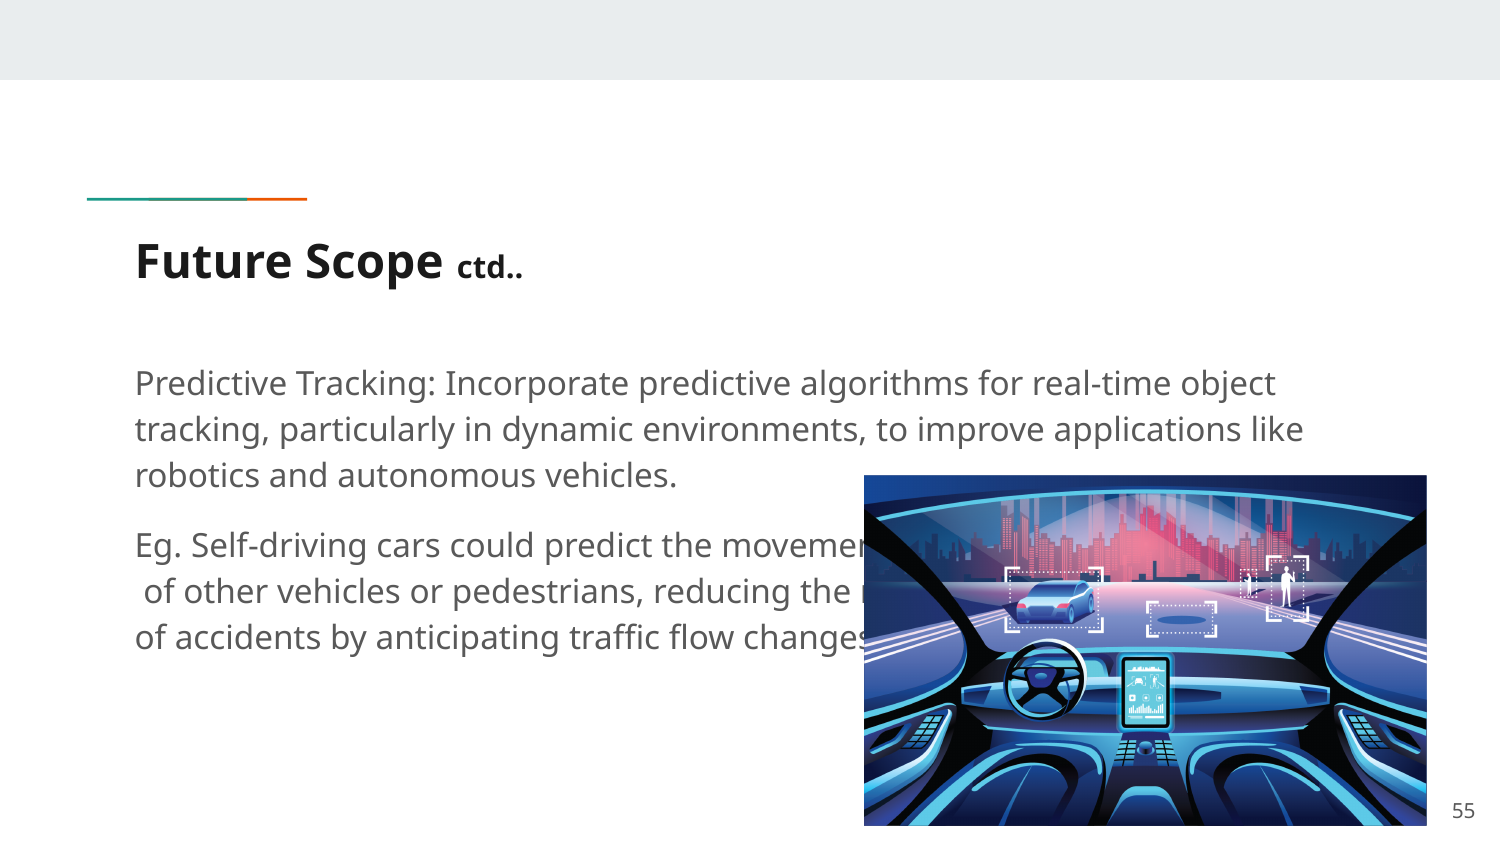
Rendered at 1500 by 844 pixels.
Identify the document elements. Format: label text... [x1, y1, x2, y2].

picture [863, 474, 1427, 827]
list Predictive Tracking: Incorporate predictive algorithms for real-time object tracking, particularly in dynamic environments, to improve applications like robotics and autonomous vehicles. Eg. Self-driving cars could predict the movement of other vehicles or pedestrians, reducing the risk of accidents by anticipating traffic flow changes. [119, 341, 1381, 712]
title Future Scope ctd.. [119, 216, 1381, 305]
slide_number ‹#› [1400, 779, 1491, 844]
